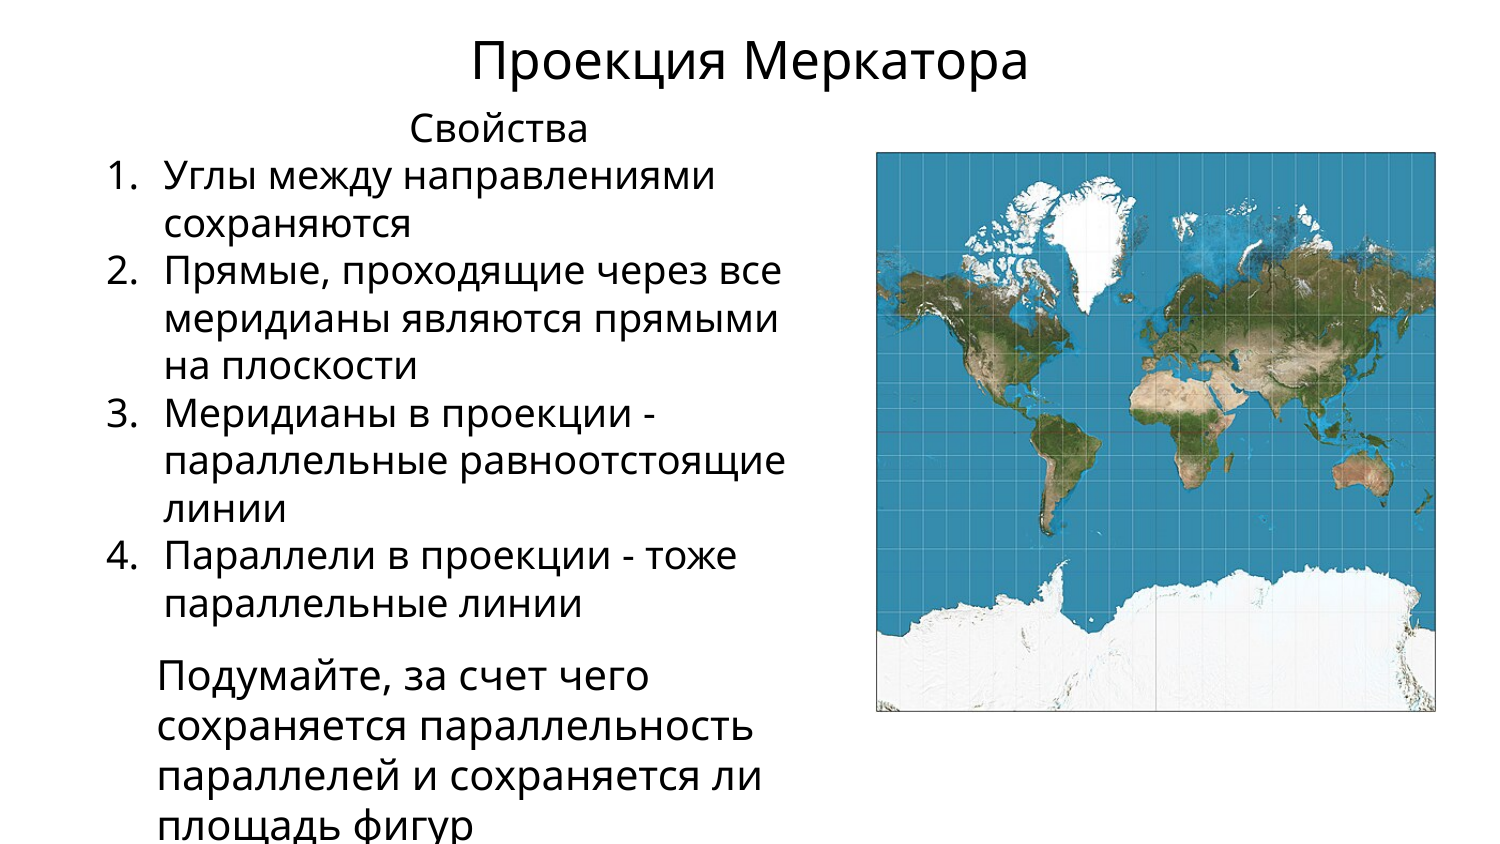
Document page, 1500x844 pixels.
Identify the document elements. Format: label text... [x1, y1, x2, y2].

picture [874, 151, 1437, 714]
text_box Свойства Углы между направлениями сохраняются Прямые, проходящие через все меридианы являются прямыми на плоскости Меридианы в проекции - параллельные равноотстоящие линии Параллели в проекции - тоже параллельные линии [73, 87, 850, 633]
title Проекция Меркатора [51, 11, 1449, 106]
text_box Подумайте, за счет чего сохраняется параллельность параллелей и сохраняется ли площадь фигур [66, 633, 857, 844]
